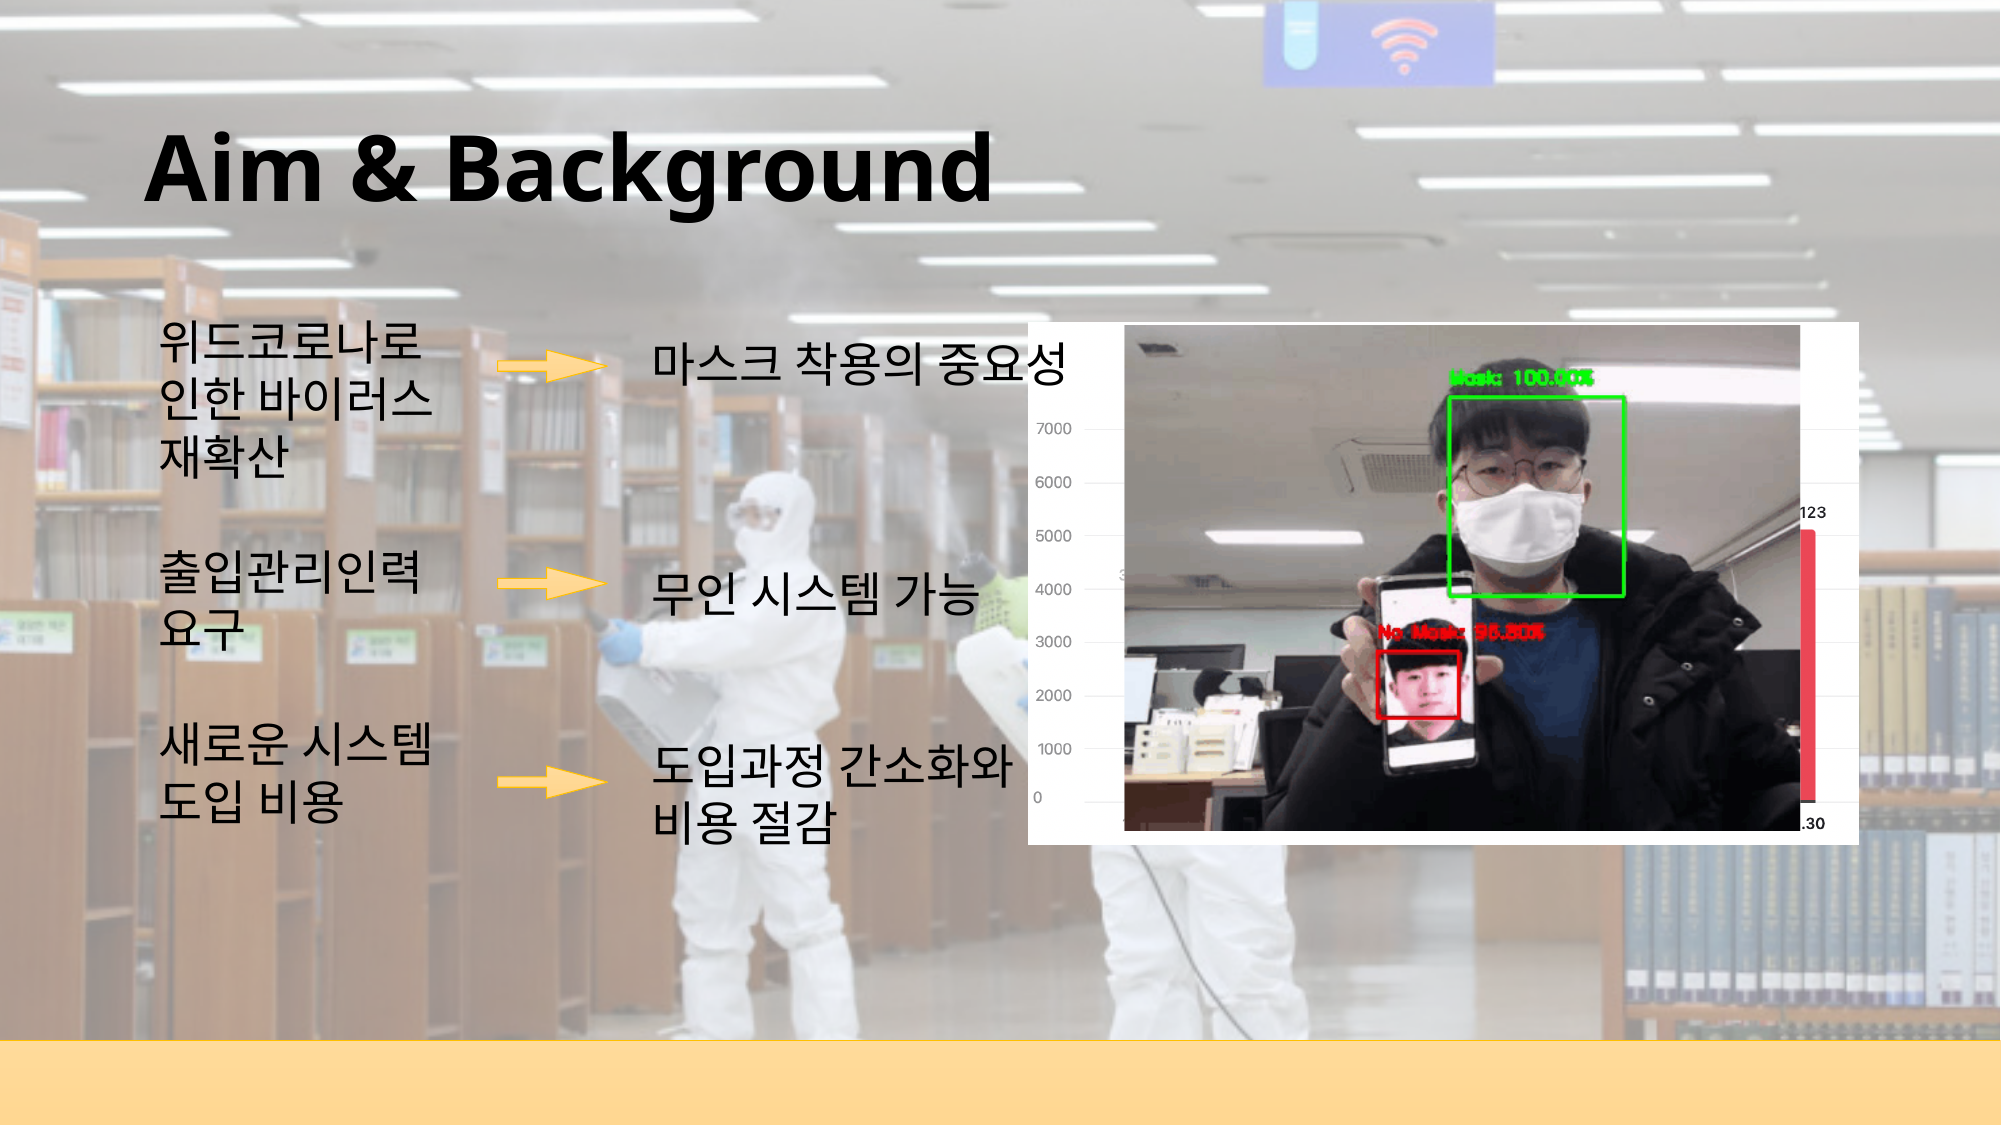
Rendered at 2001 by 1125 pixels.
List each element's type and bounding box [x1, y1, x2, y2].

picture [0, 0, 2000, 1125]
text_box [1123, 325, 1802, 831]
